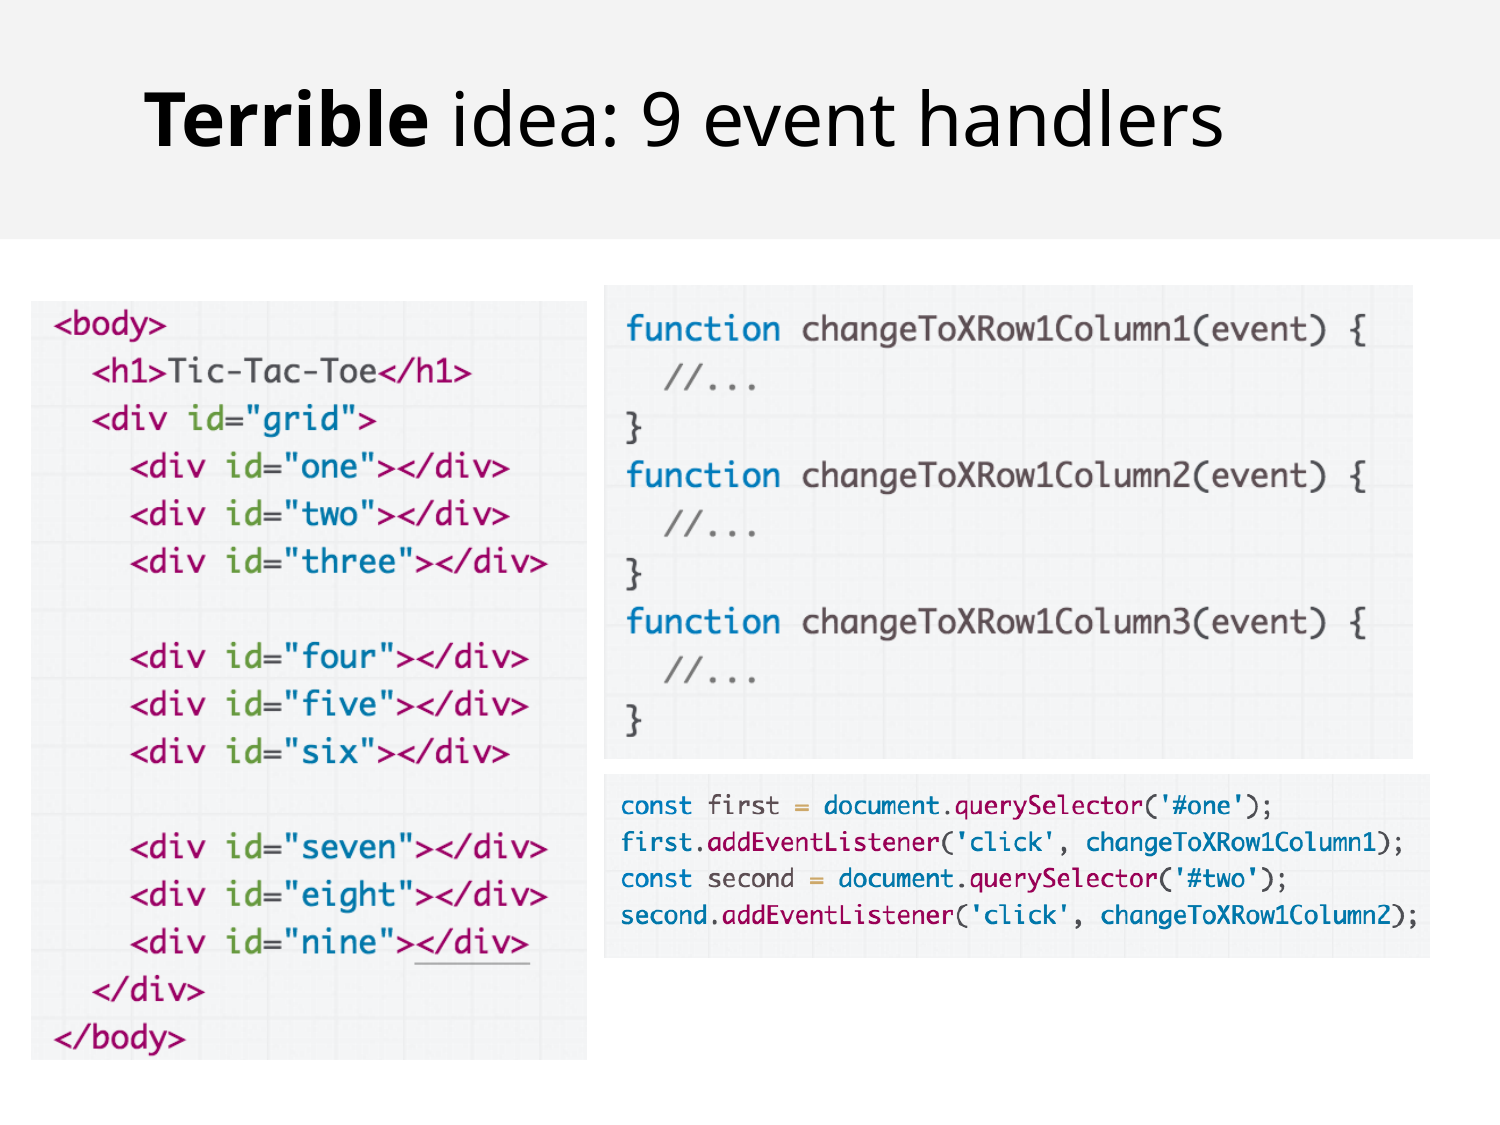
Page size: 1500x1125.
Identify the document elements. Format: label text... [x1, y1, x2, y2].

picture [31, 300, 587, 1060]
picture [604, 284, 1413, 759]
picture [604, 774, 1430, 958]
text_box Terrible idea: 9 event handlers [128, 56, 1372, 183]
